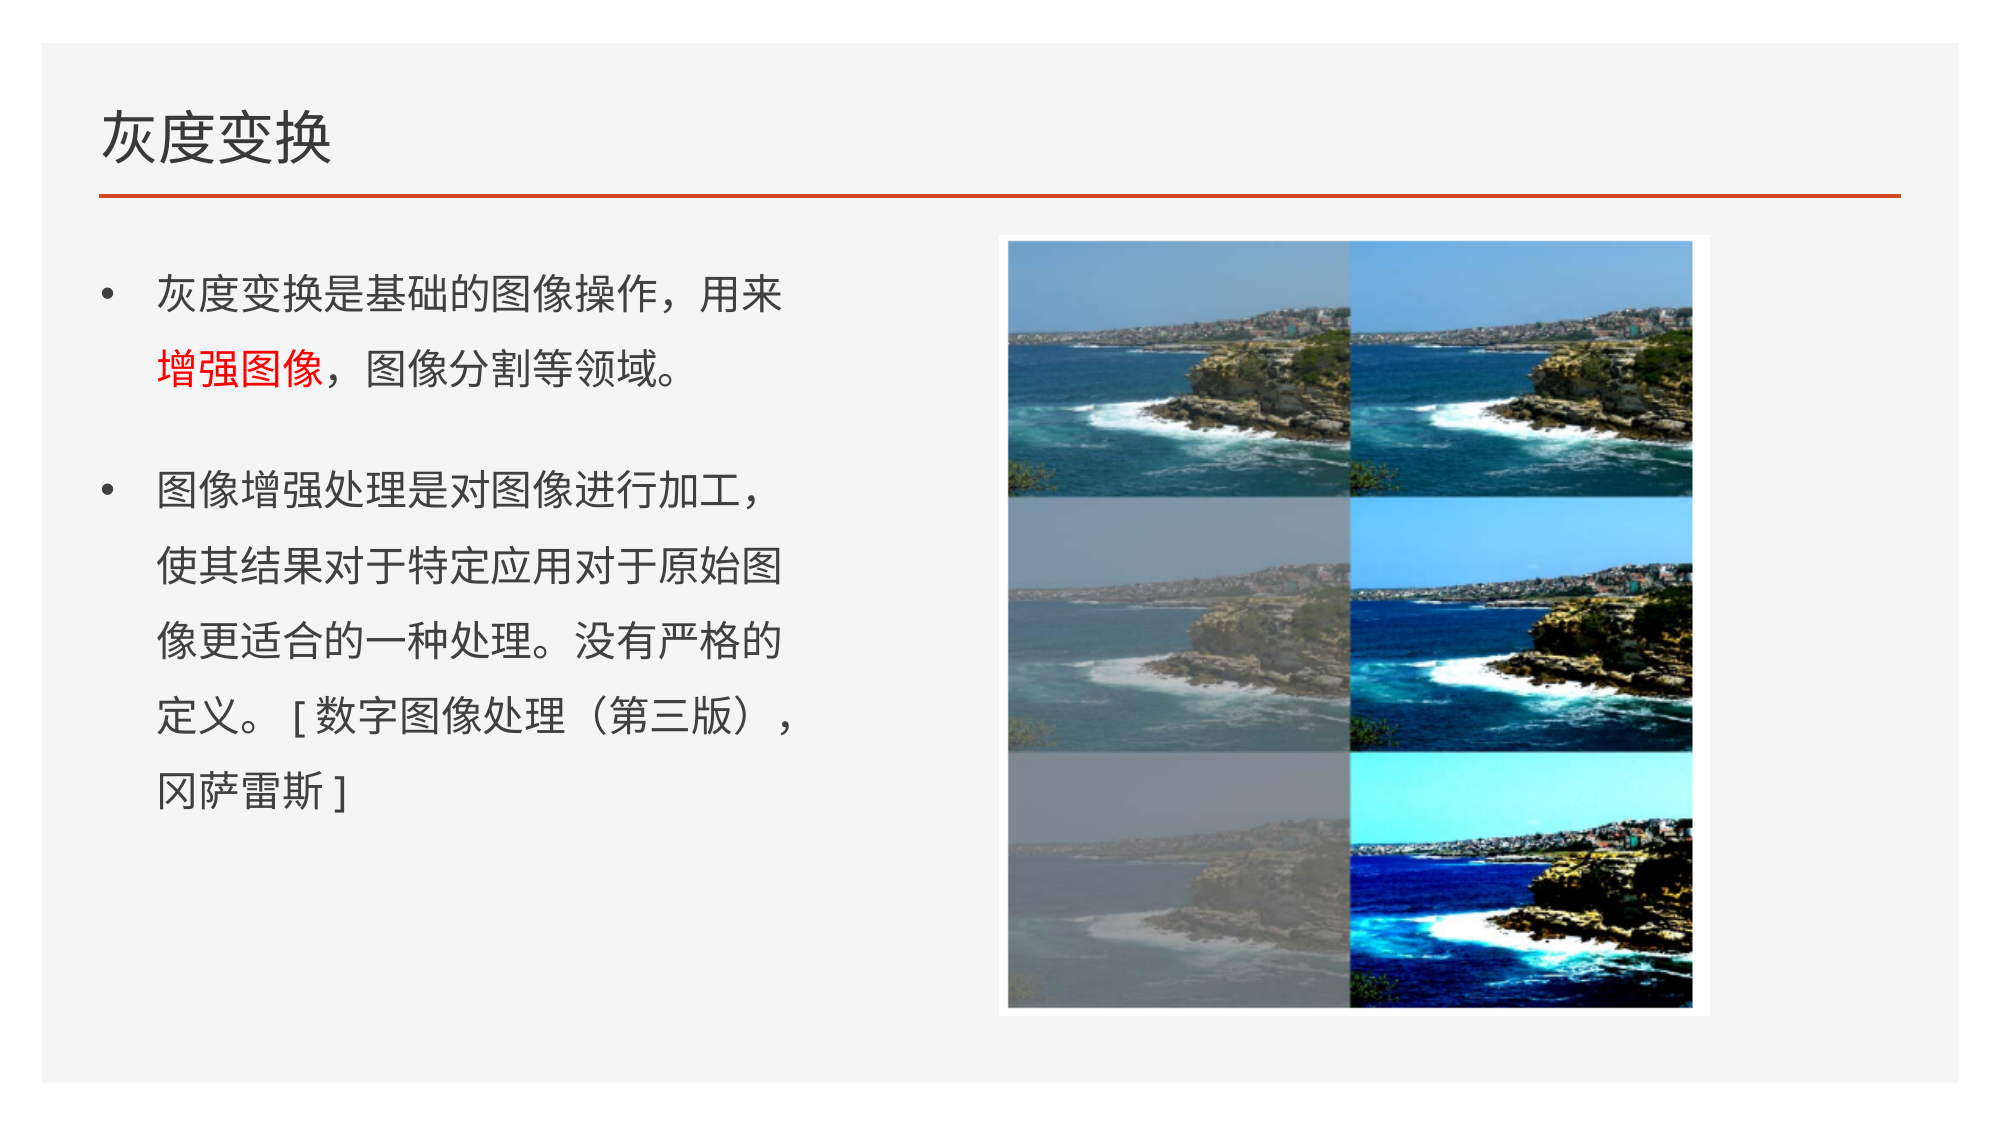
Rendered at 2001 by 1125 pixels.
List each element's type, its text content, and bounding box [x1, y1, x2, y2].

list 灰度变换是基础的图像操作，用来增强图像，图像分割等领域。 图像增强处理是对图像进行加工，使其结果对于特定应用对于原始图像更适合的一种处理。没有严格的定义。[数字图像处理（第三版），冈萨雷斯] [85, 235, 805, 1070]
picture [999, 235, 1710, 1016]
title 灰度变换 [85, 73, 1214, 179]
